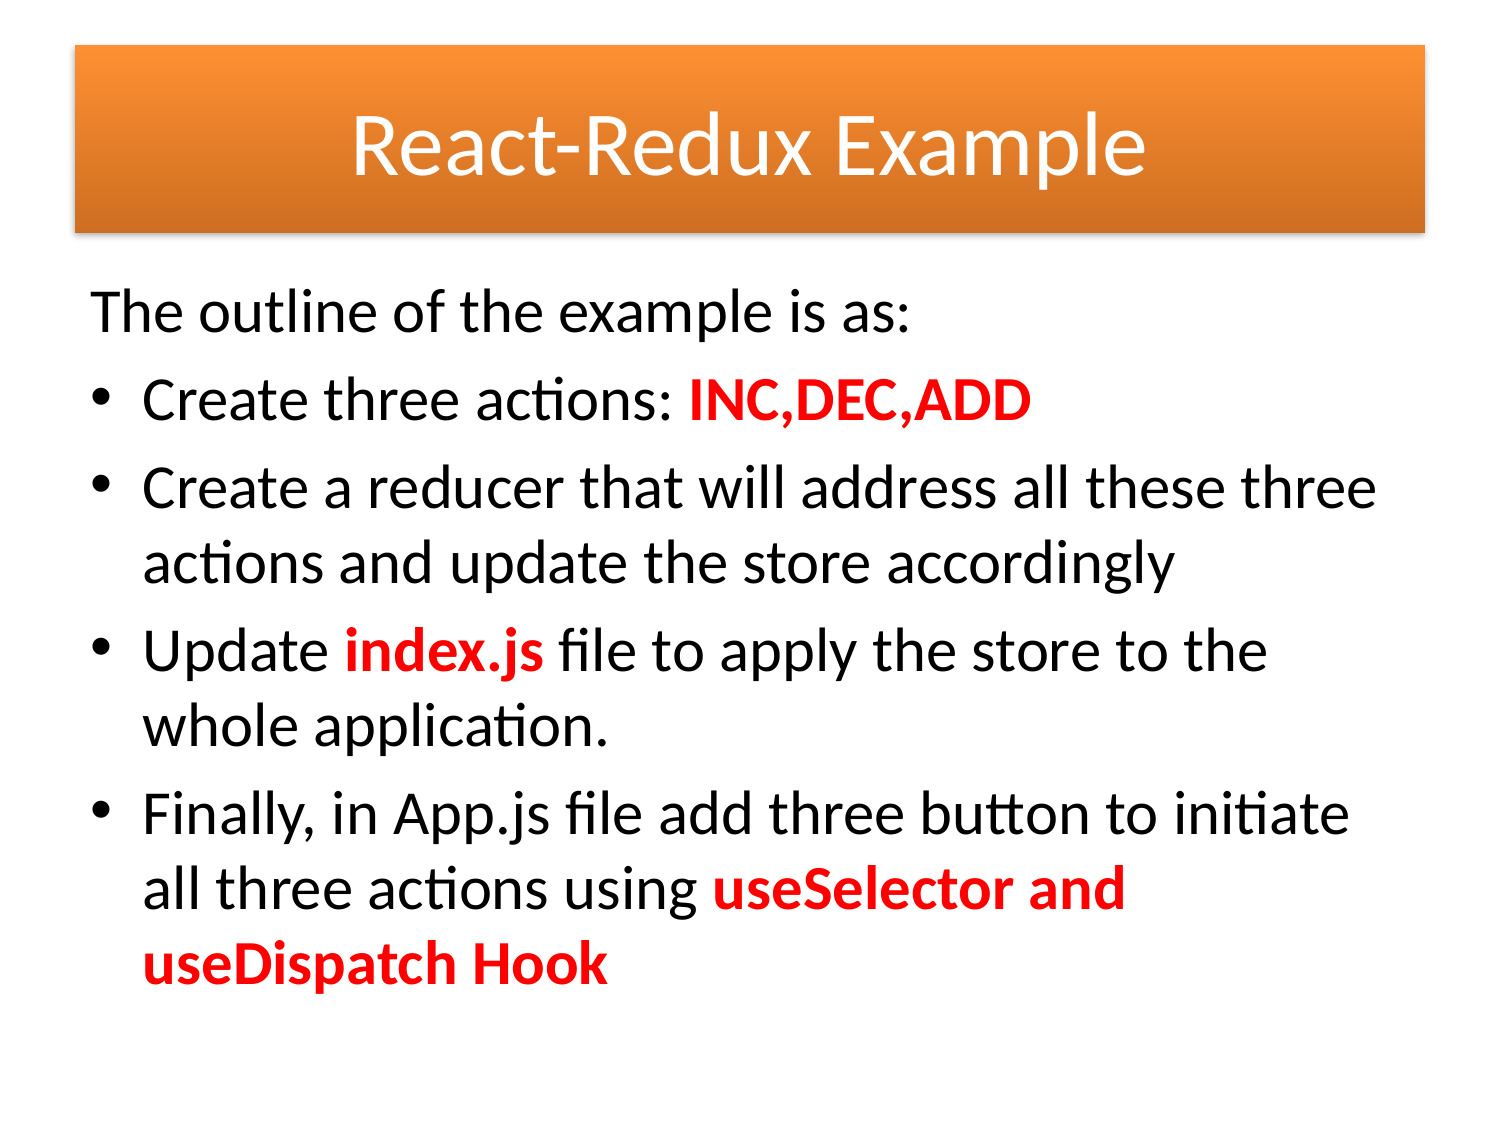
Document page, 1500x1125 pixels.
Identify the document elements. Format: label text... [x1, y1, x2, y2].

title React-Redux Example [75, 45, 1425, 233]
list The outline of the example is as: Create three actions: INC,DEC,ADD Create a reducer that will address all these three actions and update the store accordingly Update index.js file to apply the store to the whole application. Finally, in App.js file add three button to initiate all three actions using useSelector and useDispatch Hook [75, 262, 1425, 1005]
